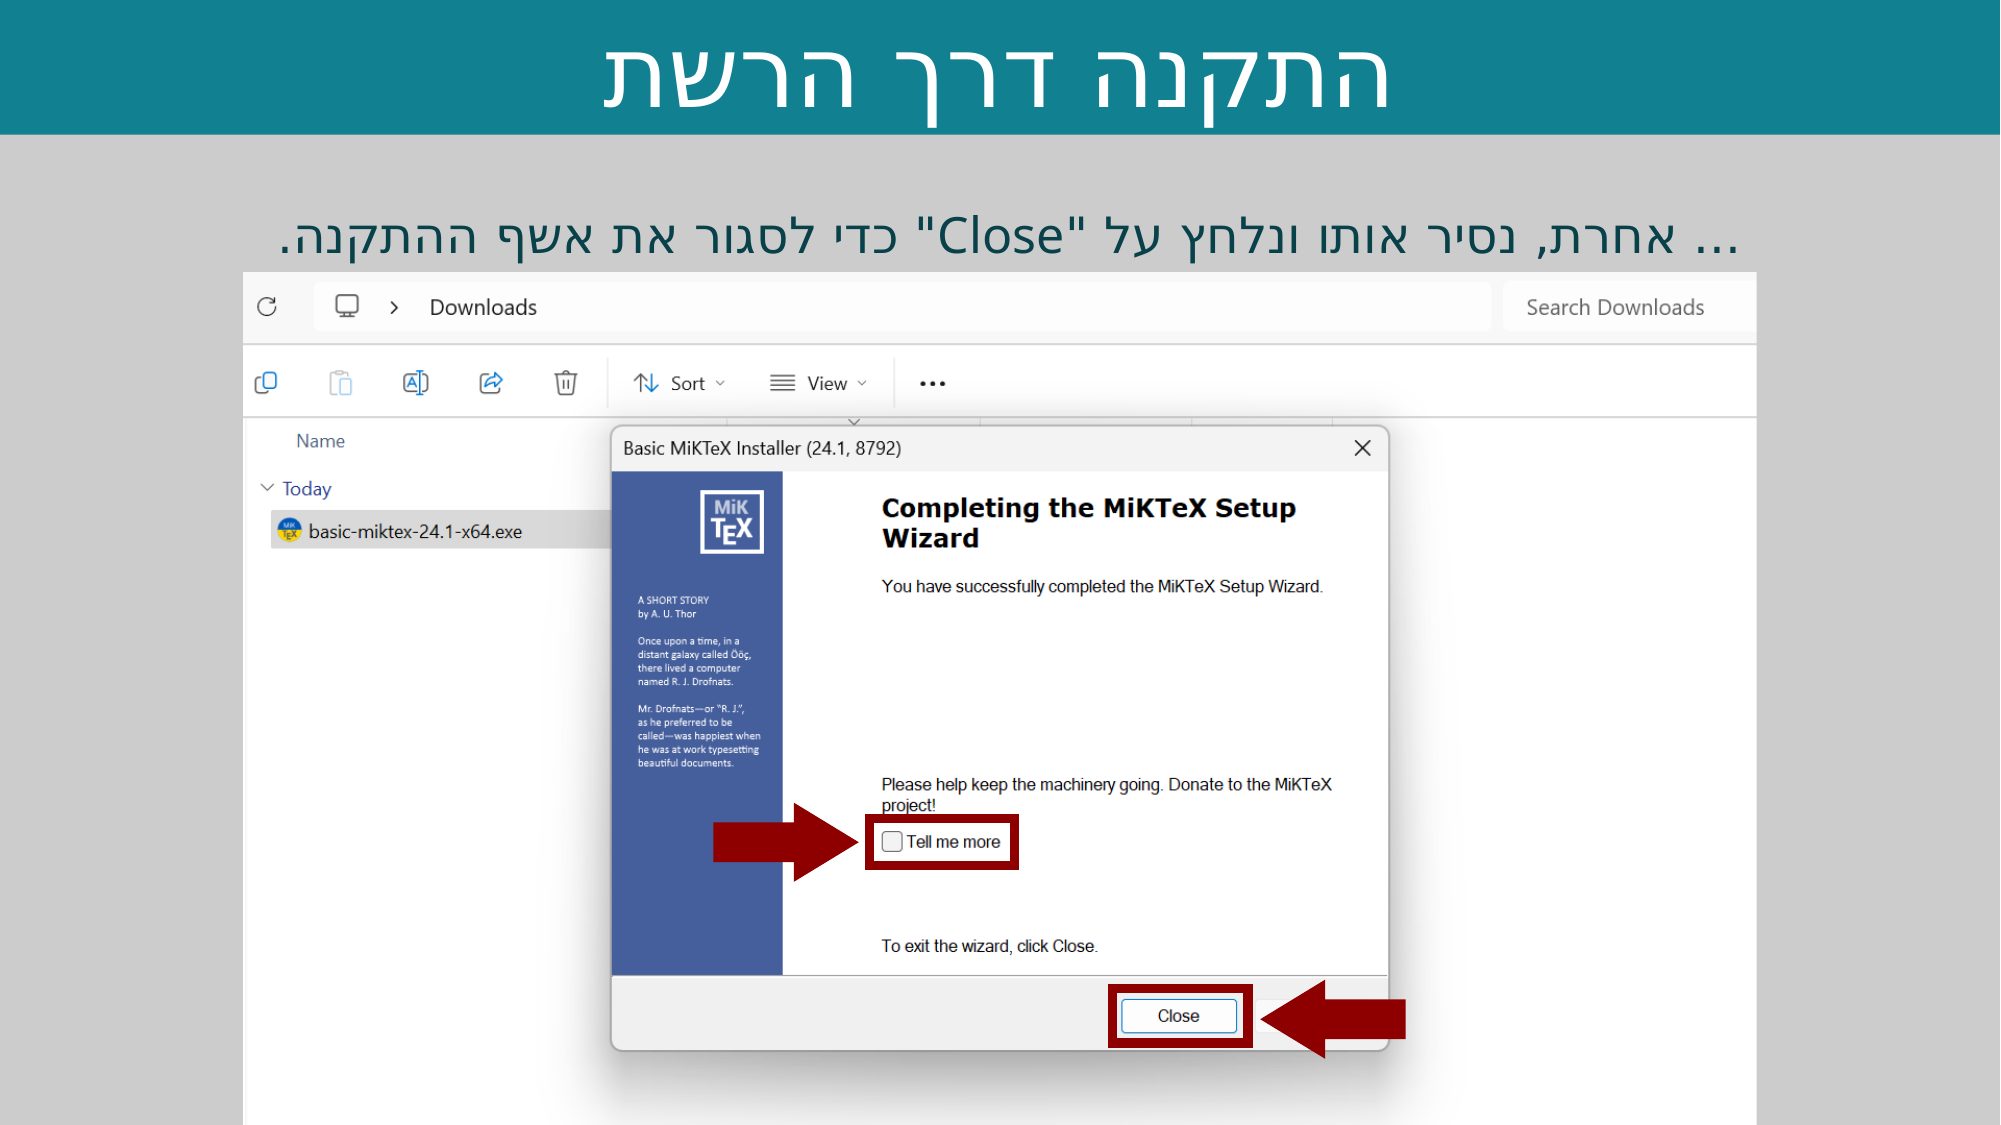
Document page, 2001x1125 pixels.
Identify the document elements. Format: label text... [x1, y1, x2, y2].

text_box התקנה דרך הרשת [0, 0, 2000, 135]
text_box ... אחרת, נסיר אותו ונלחץ על "Close" כדי לסגור את אשף ההתקנה. [243, 136, 1757, 271]
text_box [243, 272, 1757, 1125]
